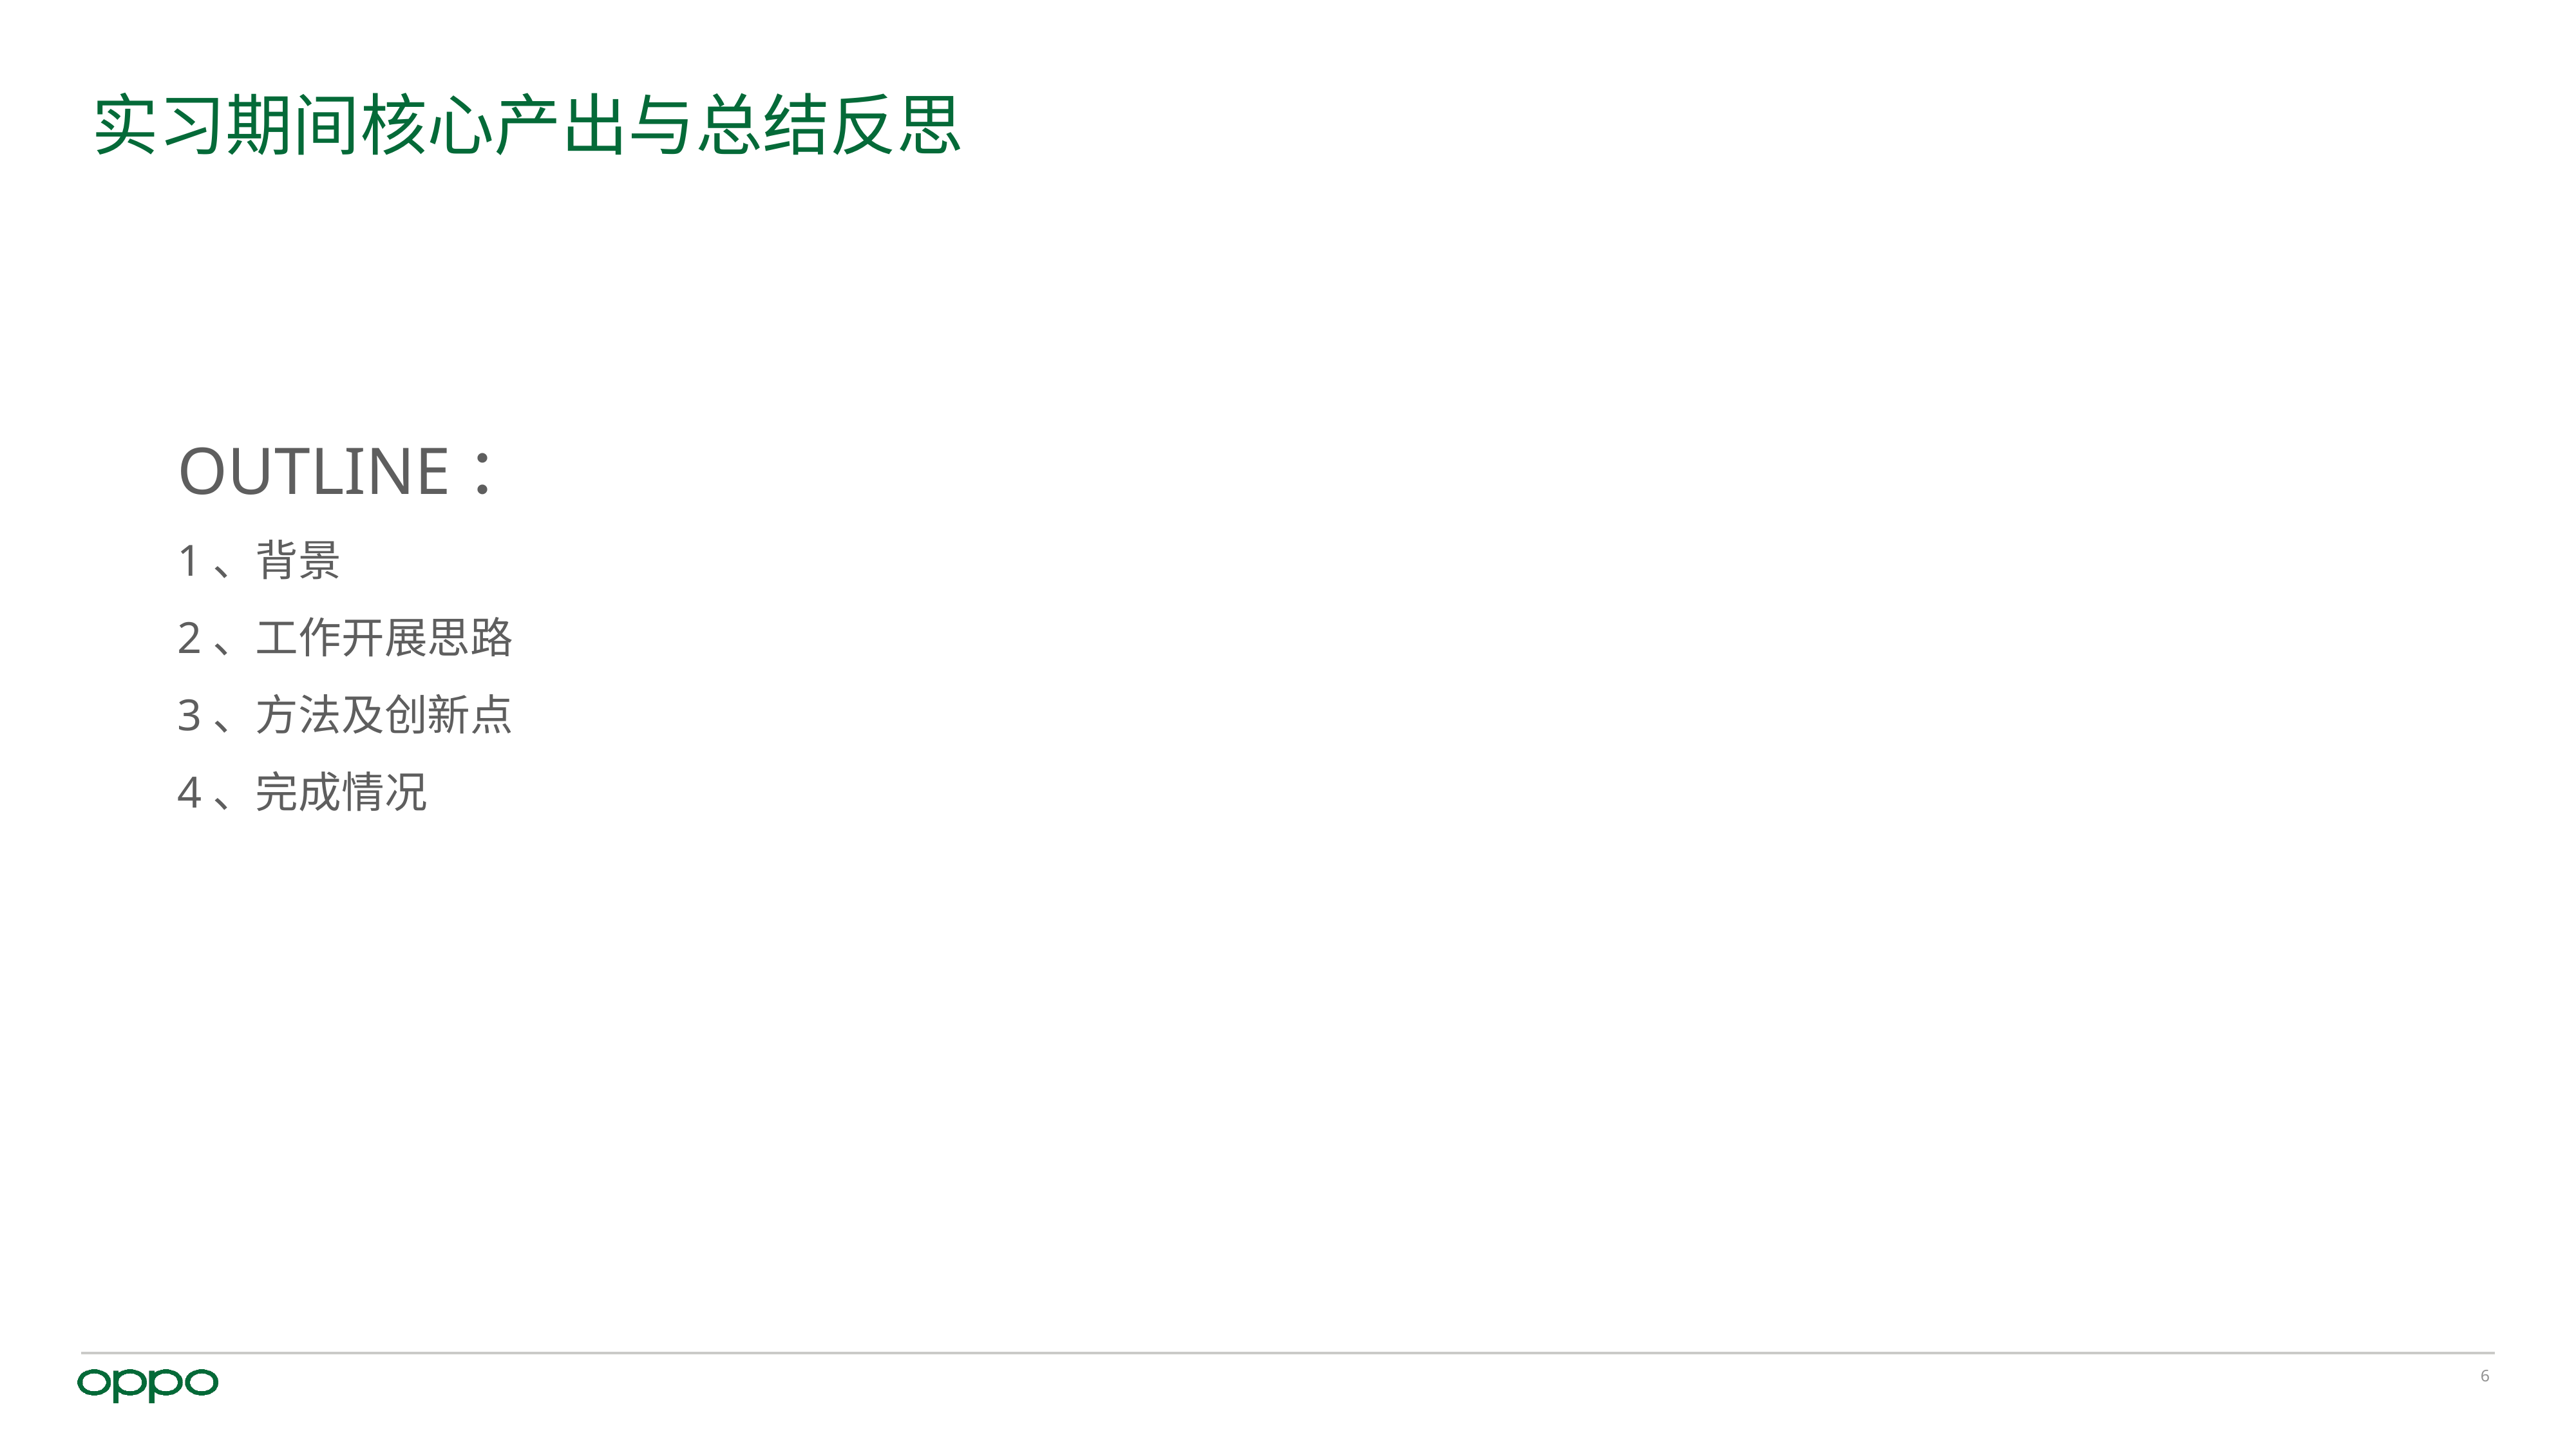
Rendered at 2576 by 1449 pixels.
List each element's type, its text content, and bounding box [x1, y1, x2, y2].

picture [77, 1369, 218, 1403]
title 实习期间核心产出与总结反思 [82, 66, 2496, 180]
list OUTLINE： 1、背景 2、工作开展思路 3、方法及创新点 4、完成情况 [167, 386, 1340, 963]
